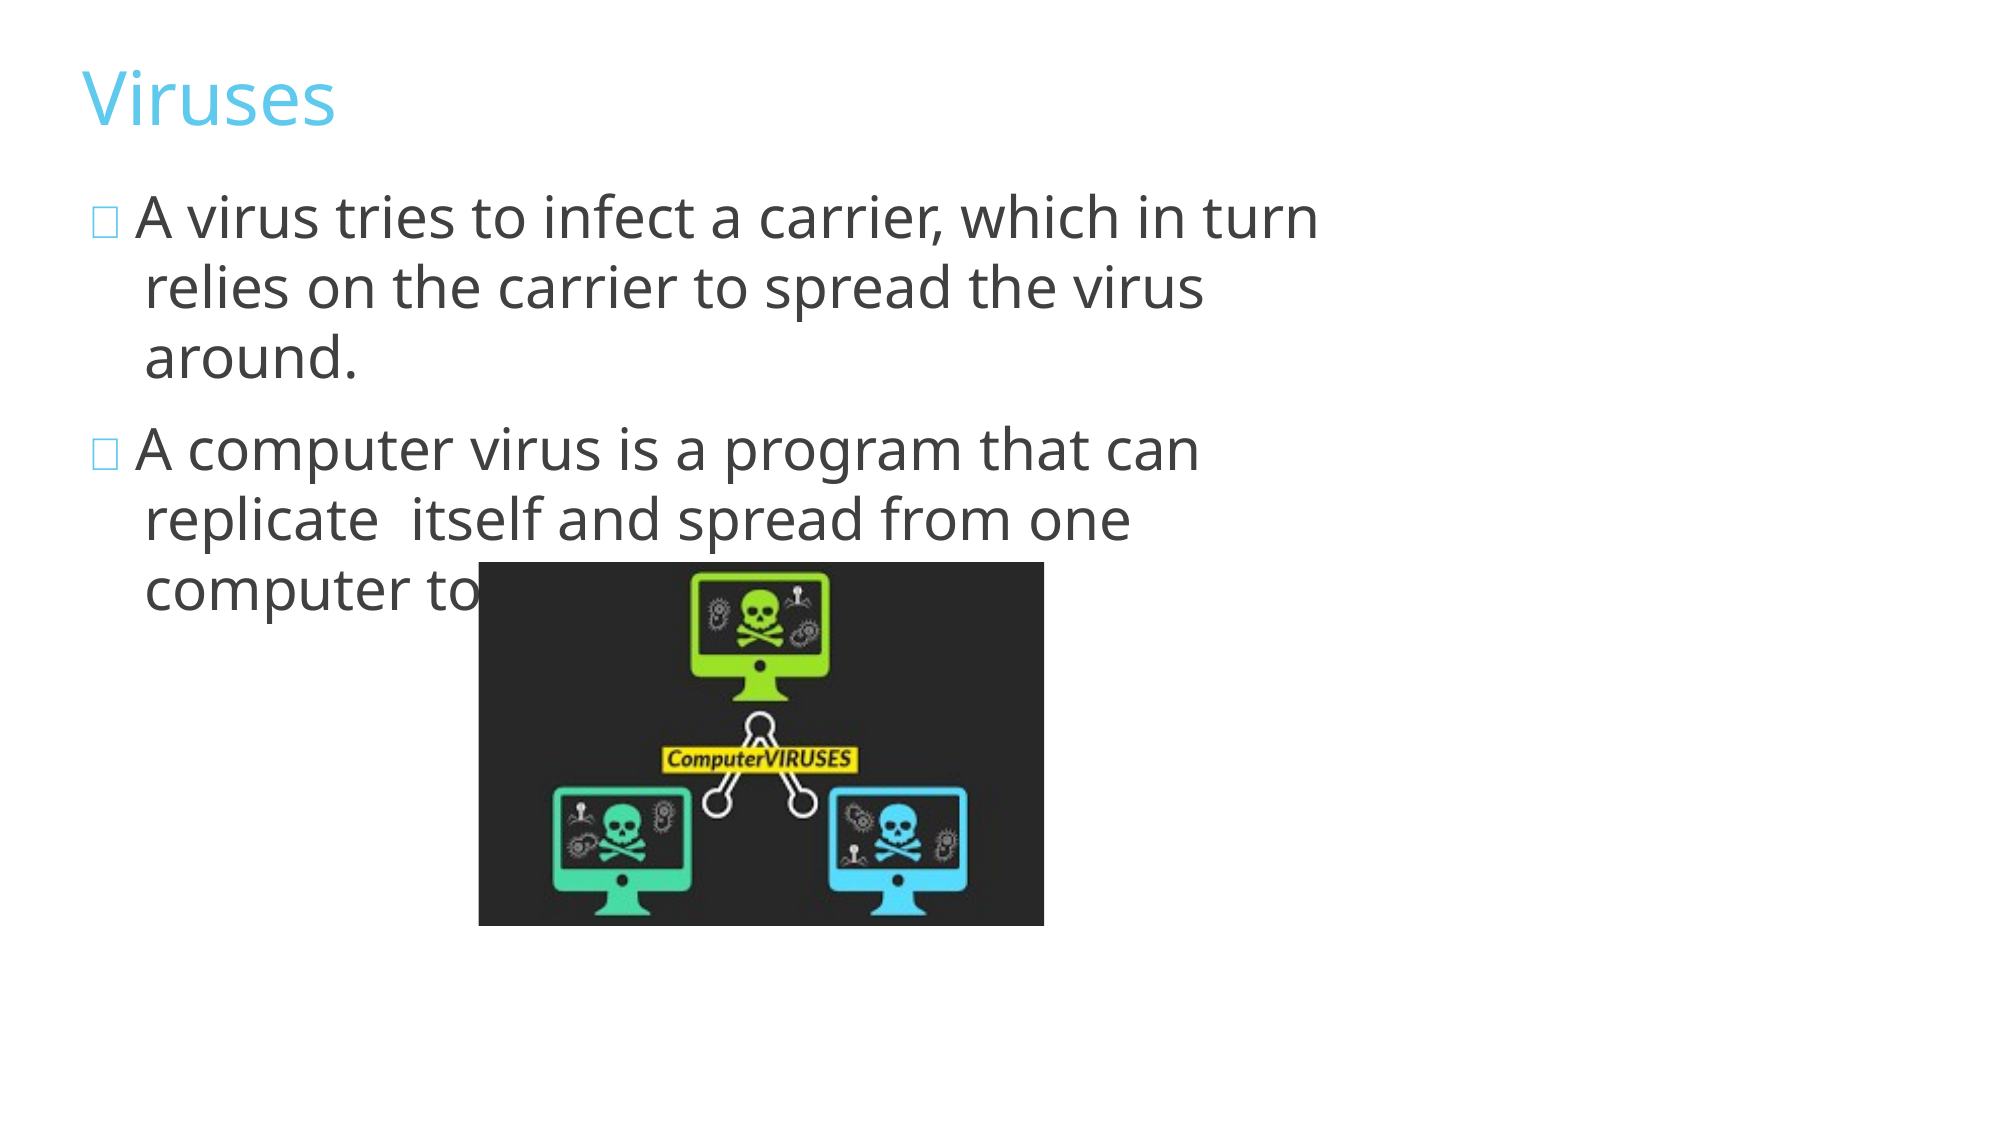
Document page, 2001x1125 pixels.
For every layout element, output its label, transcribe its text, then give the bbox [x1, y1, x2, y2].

text_box [478, 562, 1045, 926]
text_box  A virus tries to infect a carrier, which in turn relies on the carrier to spread the virus around.  A computer virus is a program that can replicate itself and spread from one computer to another. [86, 178, 1415, 622]
text_box Viruses [49, 48, 370, 143]
